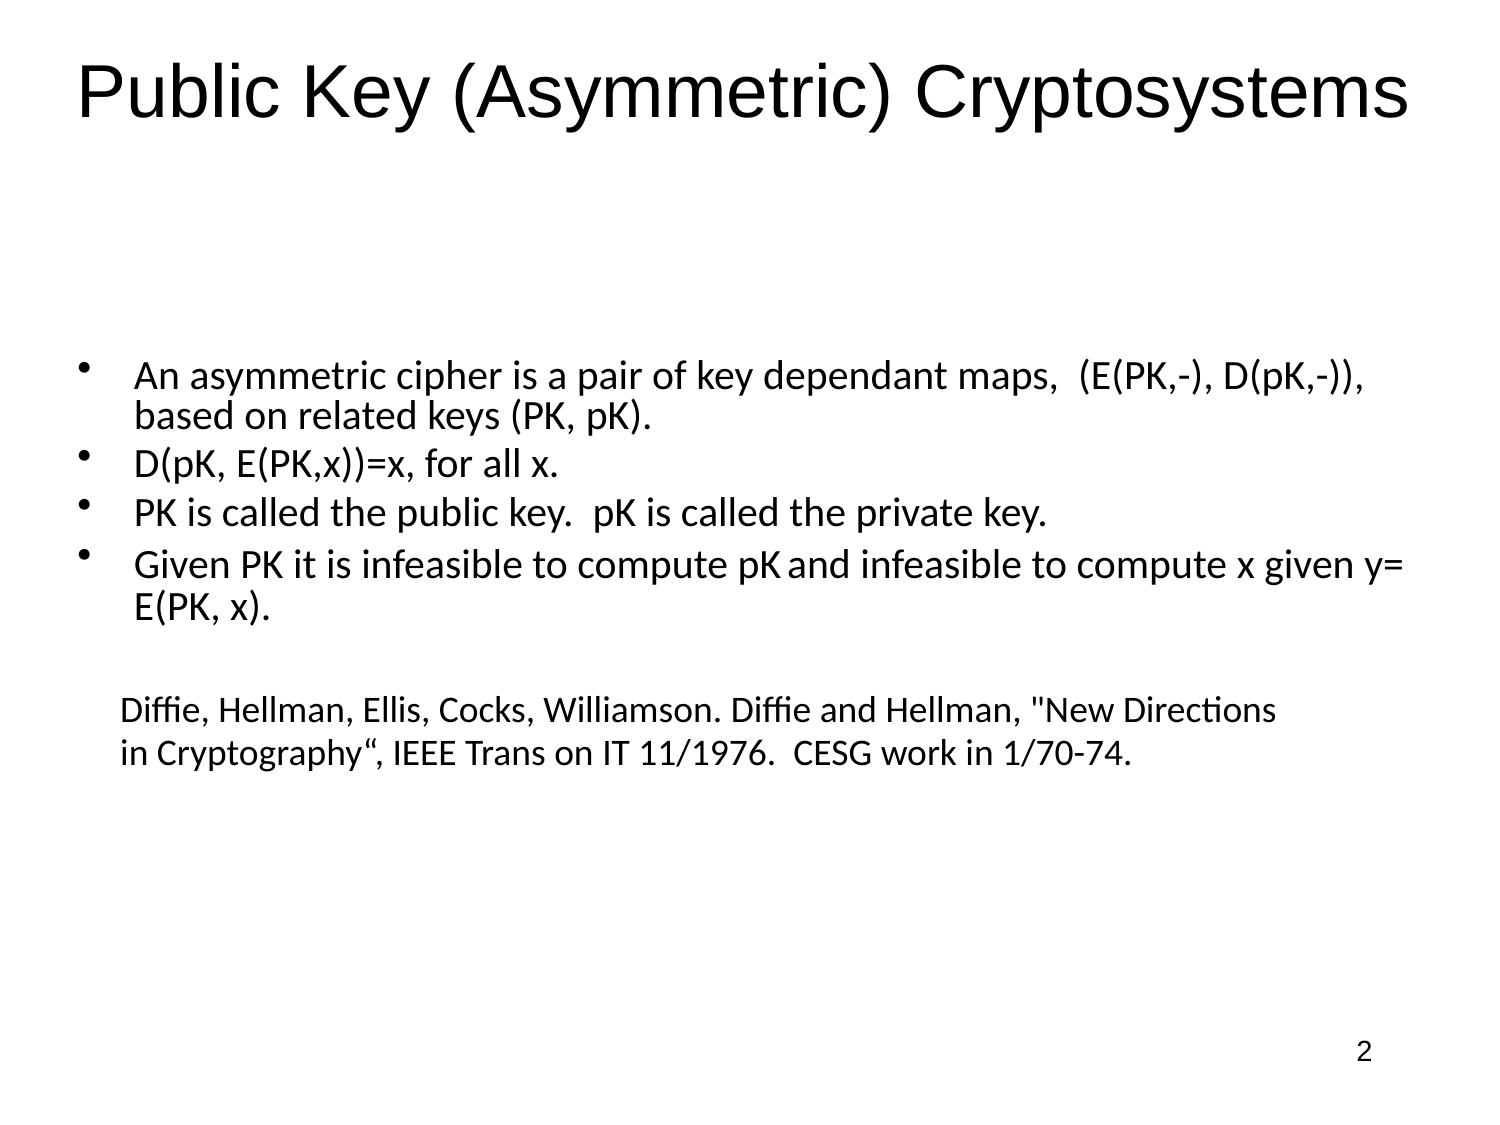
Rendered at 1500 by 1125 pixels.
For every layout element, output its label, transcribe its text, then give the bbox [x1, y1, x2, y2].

list An asymmetric cipher is a pair of key dependant maps, (E(PK,-), D(pK,-)), based on related keys (PK, pK). D(pK, E(PK,x))=x, for all x. PK is called the public key. pK is called the private key. Given PK it is infeasible to compute pK and infeasible to compute x given y= E(PK, x). Diffie, Hellman, Ellis, Cocks, Williamson. Diffie and Hellman, "New Directions in Cryptography“, IEEE Trans on IT 11/1976. CESG work in 1/70-74. [62, 349, 1438, 976]
title Public Key (Asymmetric) Cryptosystems [37, 24, 1451, 151]
slide_number 2 [1074, 1024, 1388, 1101]
